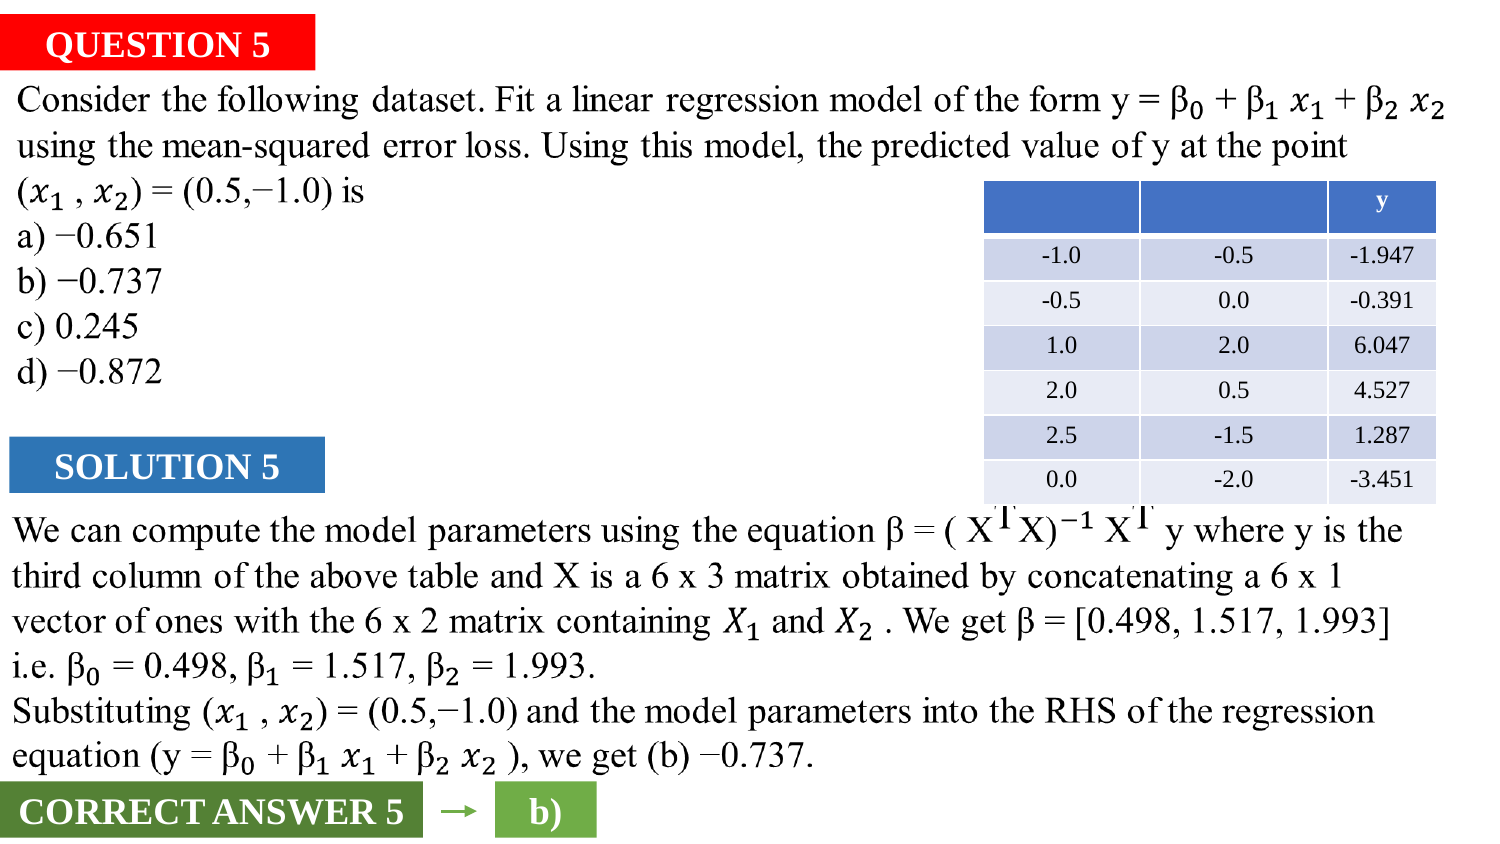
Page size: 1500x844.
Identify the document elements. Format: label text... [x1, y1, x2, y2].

table_header y [1329, 181, 1436, 233]
table_cell 1.0 [984, 326, 1139, 370]
table_cell 4.527 [1329, 371, 1436, 414]
table_cell -0.5 [1141, 239, 1327, 280]
table_cell 0.5 [1141, 371, 1327, 414]
table_cell 0.0 [1141, 282, 1327, 325]
table_cell -1.947 [1329, 239, 1436, 280]
table_header [984, 181, 1139, 233]
table_cell -3.451 [1329, 461, 1436, 504]
table_cell -0.391 [1329, 282, 1436, 325]
table_cell -1.5 [1141, 416, 1327, 459]
table_cell -2.0 [1141, 461, 1327, 504]
table_cell -1.0 [984, 239, 1139, 280]
table_cell 6.047 [1329, 326, 1436, 370]
table_cell 1.287 [1329, 416, 1436, 459]
table_cell 2.0 [984, 371, 1139, 414]
text_box [5, 70, 1477, 401]
table_header [1141, 181, 1327, 233]
table_cell -0.5 [984, 282, 1139, 325]
table_cell 0.0 [984, 461, 1139, 504]
text_box [0, 493, 1449, 785]
table_cell 2.0 [1141, 326, 1327, 370]
table_cell 2.5 [984, 416, 1139, 459]
text_box QUESTION 5 [0, 14, 316, 71]
text_box CORRECT ANSWER 5 [0, 785, 423, 838]
text_box SOLUTION 5 [9, 436, 325, 493]
text_box b) [495, 781, 597, 838]
